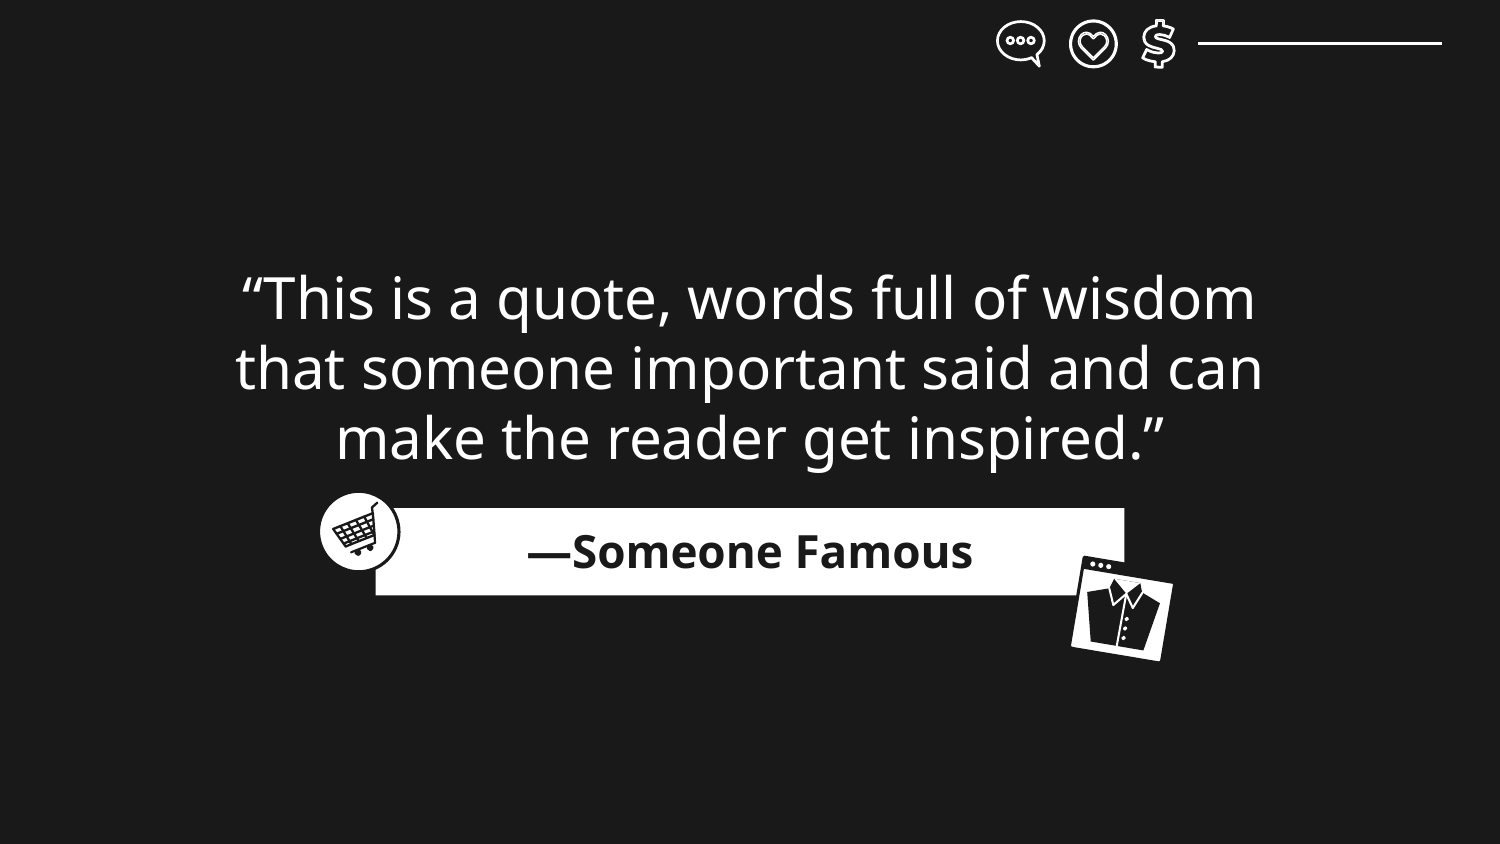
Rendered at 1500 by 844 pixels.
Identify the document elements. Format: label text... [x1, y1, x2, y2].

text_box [312, 491, 405, 572]
subtitle “This is a quote, words full of wisdom that someone important said and can make the reader get inspired.” [190, 223, 1310, 509]
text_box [1068, 556, 1177, 664]
title —Someone Famous [375, 509, 1125, 596]
